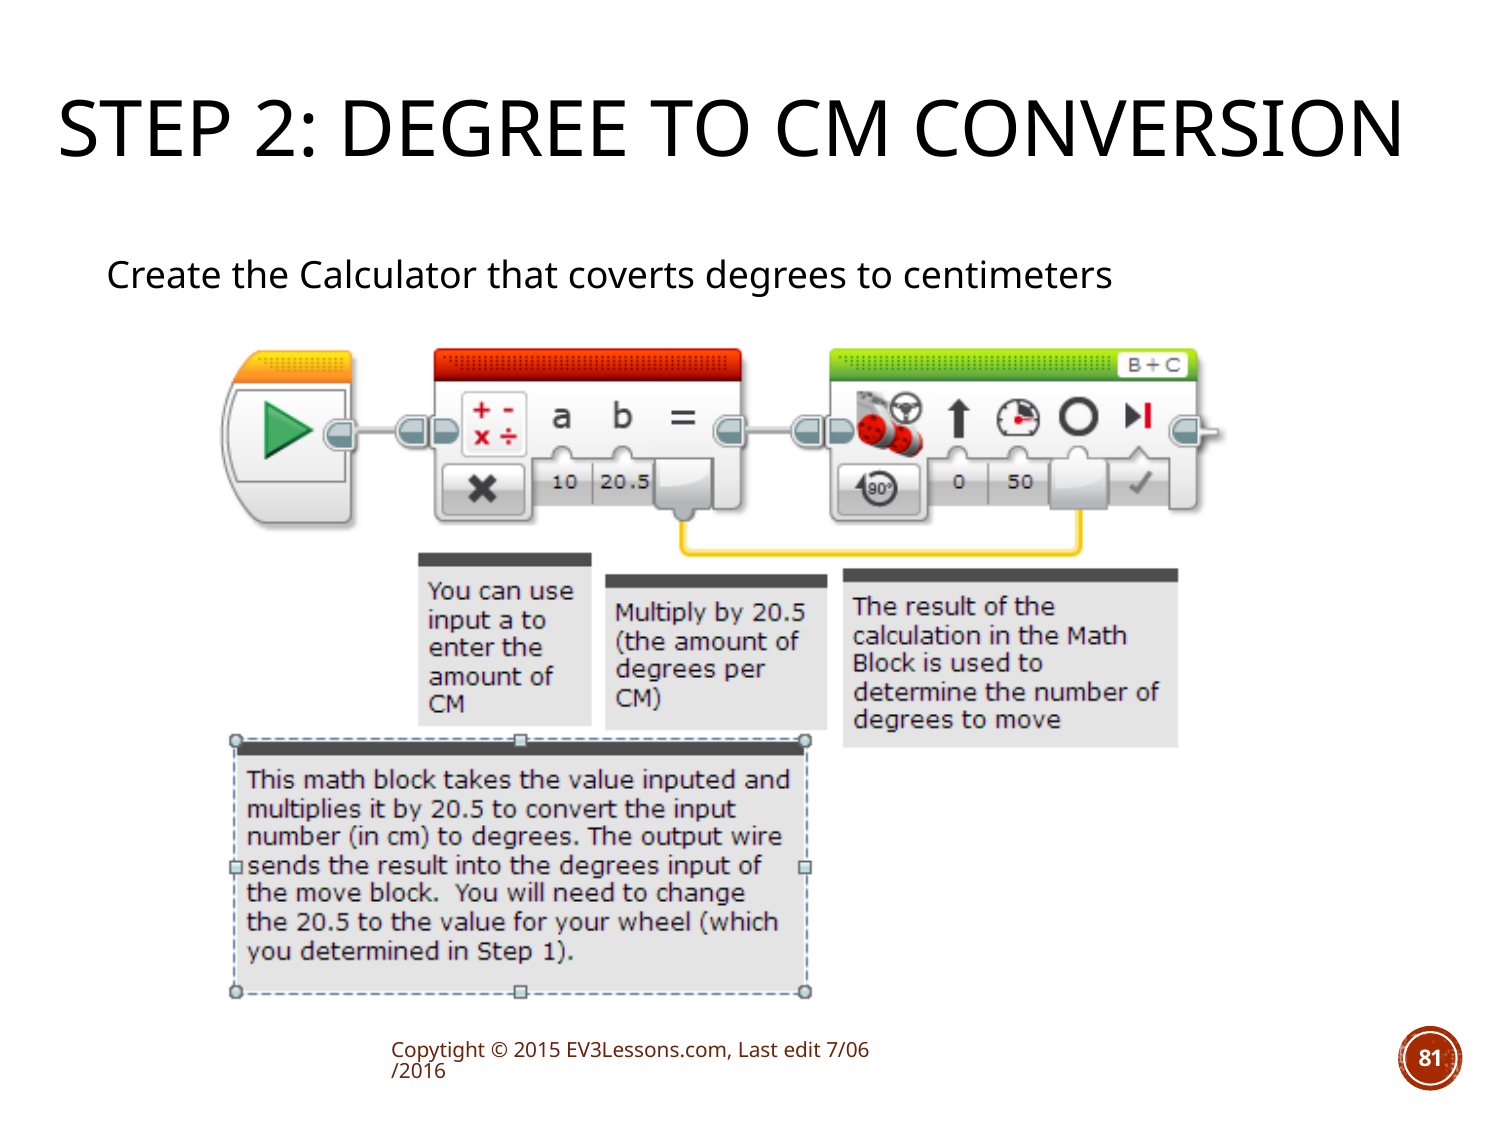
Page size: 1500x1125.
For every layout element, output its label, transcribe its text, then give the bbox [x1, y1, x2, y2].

title Step 2: Degree to CM Conversion [42, 48, 1443, 216]
slide_number 81 [1391, 1028, 1471, 1089]
footer Copytight © 2015 EV3Lessons.com, Last edit 7/06/2016 [376, 1012, 891, 1089]
text_box Create the Calculator that coverts degrees to centimeters [91, 243, 1400, 304]
picture [183, 330, 1387, 1010]
